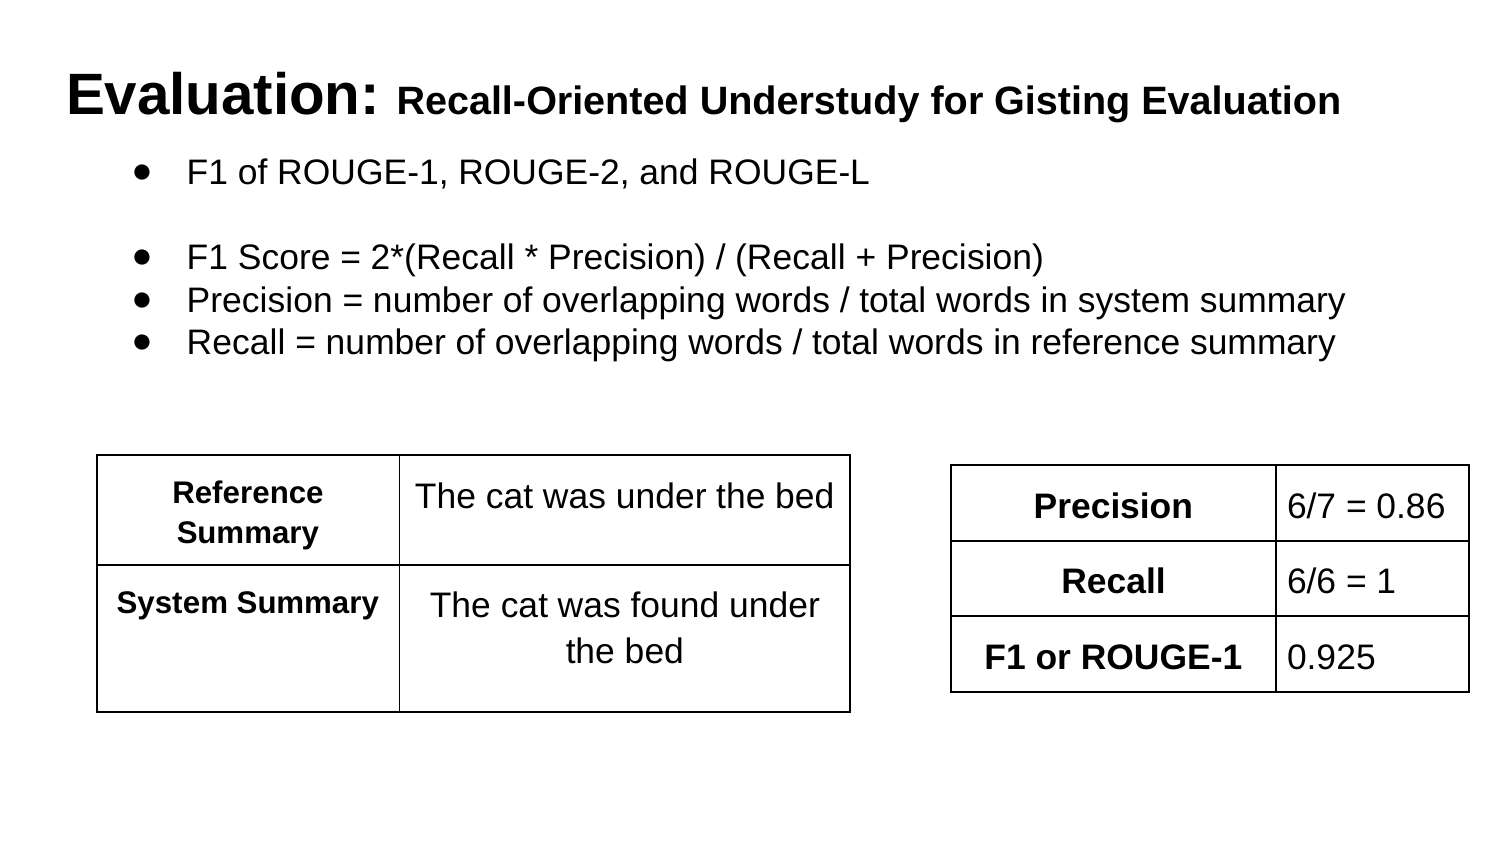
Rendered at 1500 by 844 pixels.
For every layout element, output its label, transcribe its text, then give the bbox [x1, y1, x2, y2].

text_box F1 of ROUGE-1, ROUGE-2, and ROUGE-L F1 Score = 2*(Recall * Precision) / (Recall + Precision) Precision = number of overlapping words / total words in system summary Recall = number of overlapping words / total words in reference summary [96, 134, 1404, 392]
table_header 6/7 = 0.86 [1277, 466, 1468, 540]
table_header Precision [952, 466, 1275, 540]
table_cell 0.925 [1277, 617, 1468, 691]
table_cell F1 or ROUGE-1 [952, 617, 1275, 691]
table_header The cat was under the bed [400, 456, 849, 564]
table_cell 6/6 = 1 [1277, 542, 1468, 615]
table_cell Recall [952, 542, 1275, 615]
table_cell The cat was found under the bed [400, 566, 849, 711]
table_cell System Summary [98, 566, 399, 711]
table_header Reference Summary [98, 456, 399, 564]
title Evaluation: Recall-Oriented Understudy for Gisting Evaluation [51, 15, 1449, 110]
